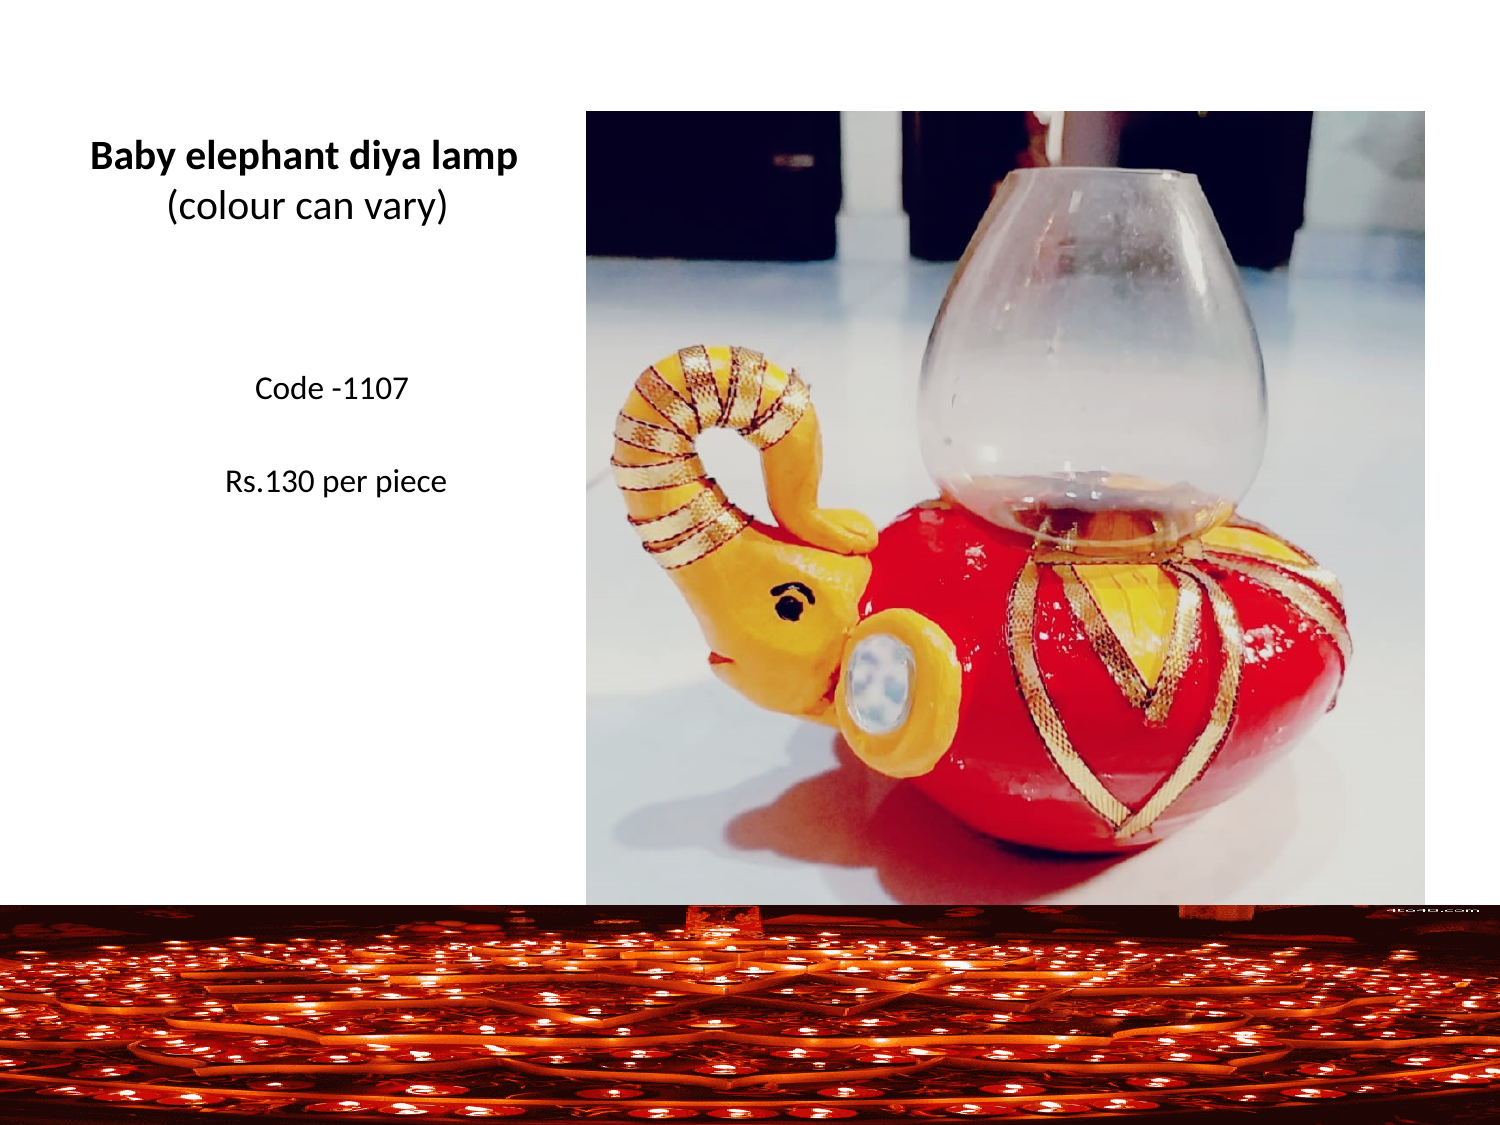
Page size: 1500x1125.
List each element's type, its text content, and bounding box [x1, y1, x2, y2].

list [586, 111, 1426, 903]
picture [0, 904, 1500, 1125]
title Baby elephant diya lamp (colour can vary) [75, 44, 569, 235]
list Code -1107 Rs.130 per piece [75, 235, 569, 903]
